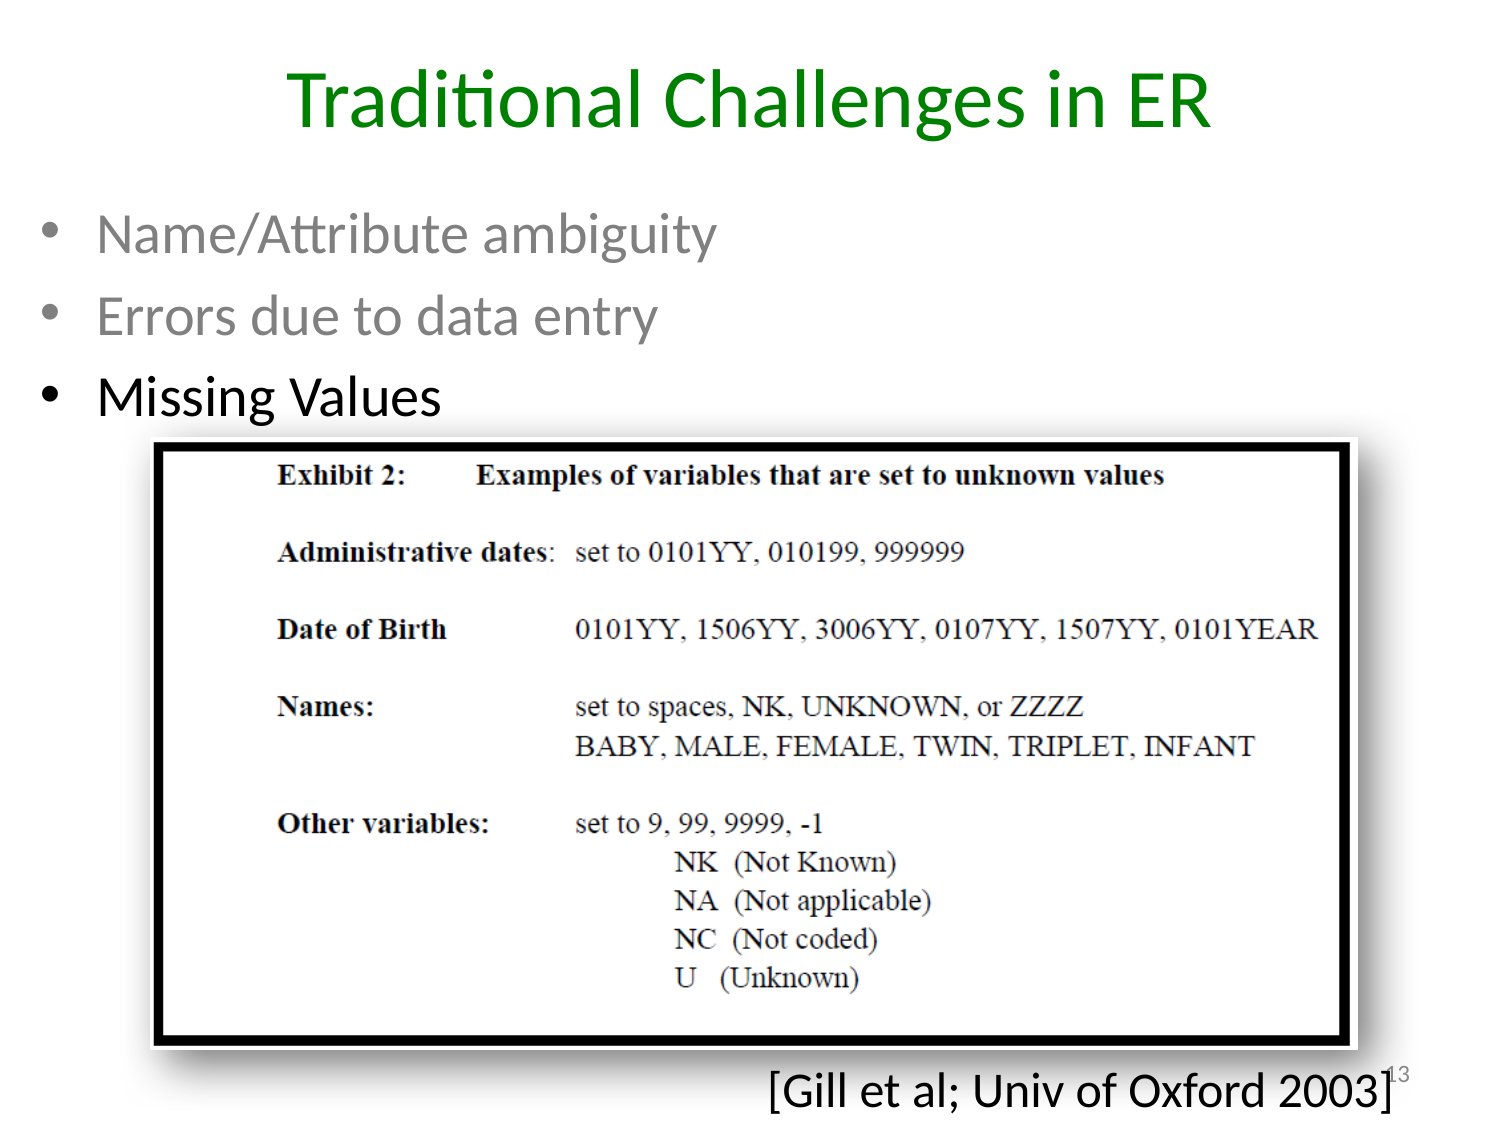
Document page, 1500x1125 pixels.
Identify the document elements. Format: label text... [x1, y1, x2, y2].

slide_number 13 [1074, 1042, 1425, 1103]
picture [149, 437, 1358, 1051]
title Traditional Challenges in ER [75, 0, 1425, 187]
footer [512, 1059, 988, 1103]
text_box [Gill et al; Univ of Oxford 2003] [752, 1059, 1409, 1125]
list Name/Attribute ambiguity Errors due to data entry Missing Values [24, 187, 1475, 1025]
